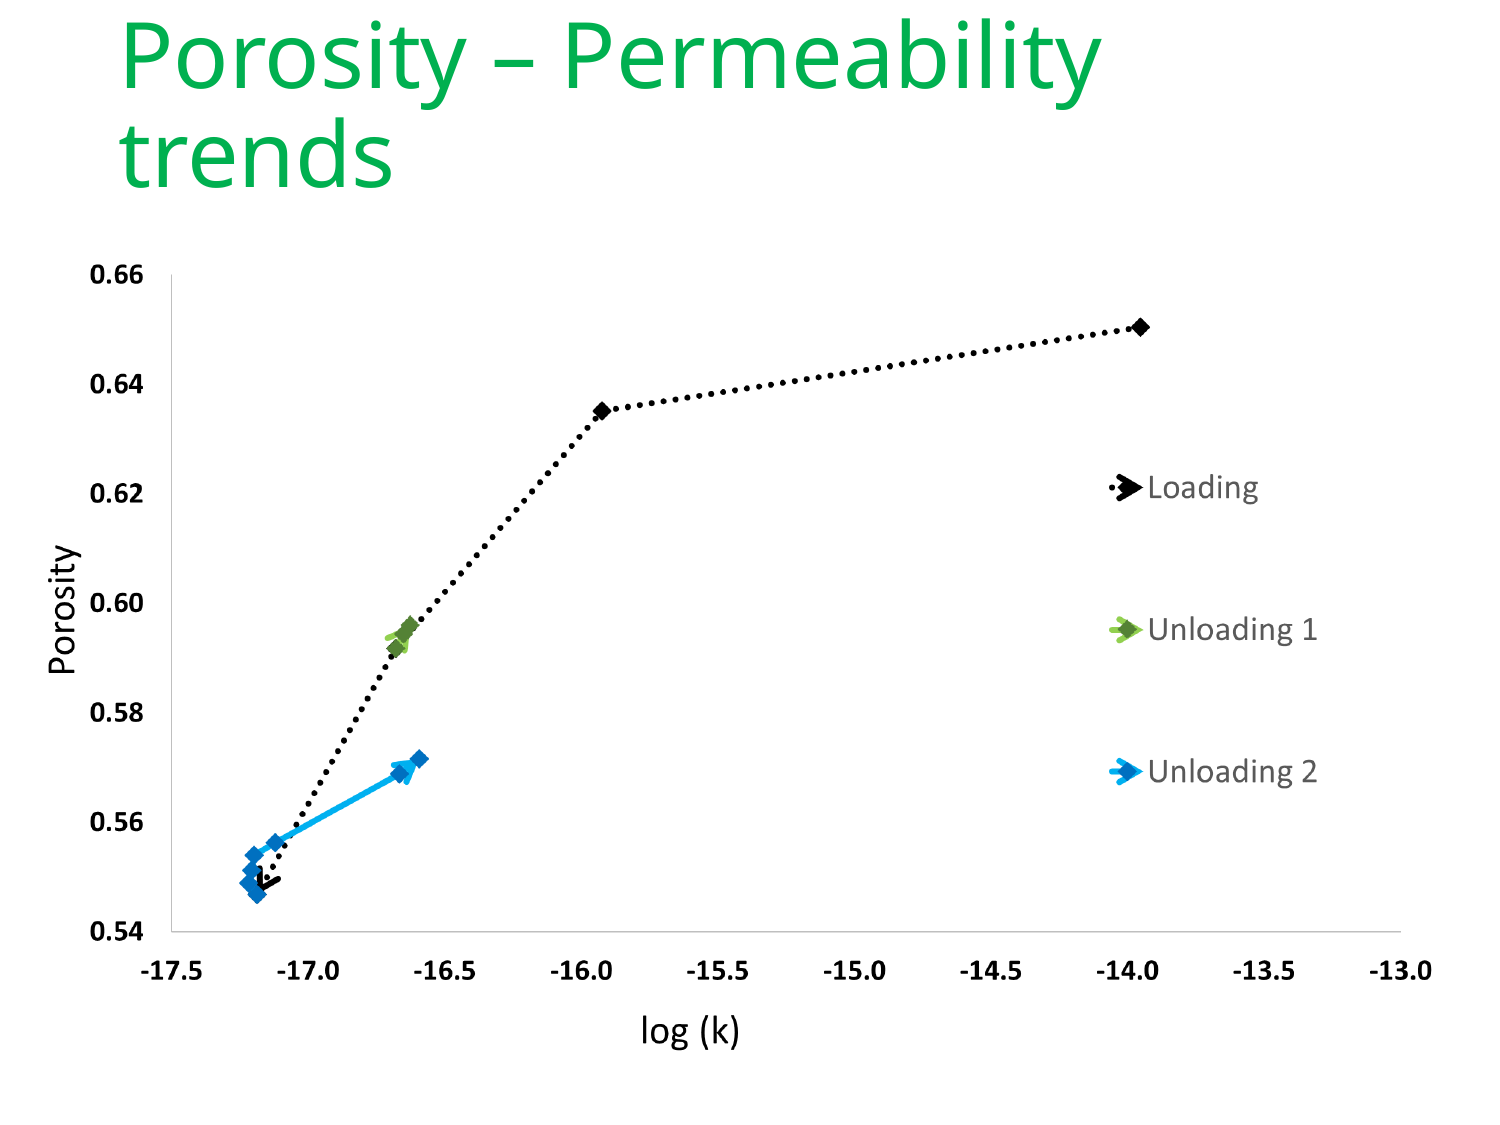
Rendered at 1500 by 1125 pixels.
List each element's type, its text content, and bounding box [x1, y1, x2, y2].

title Porosity – Permeability trends [103, 0, 1397, 218]
picture [15, 243, 1485, 1072]
